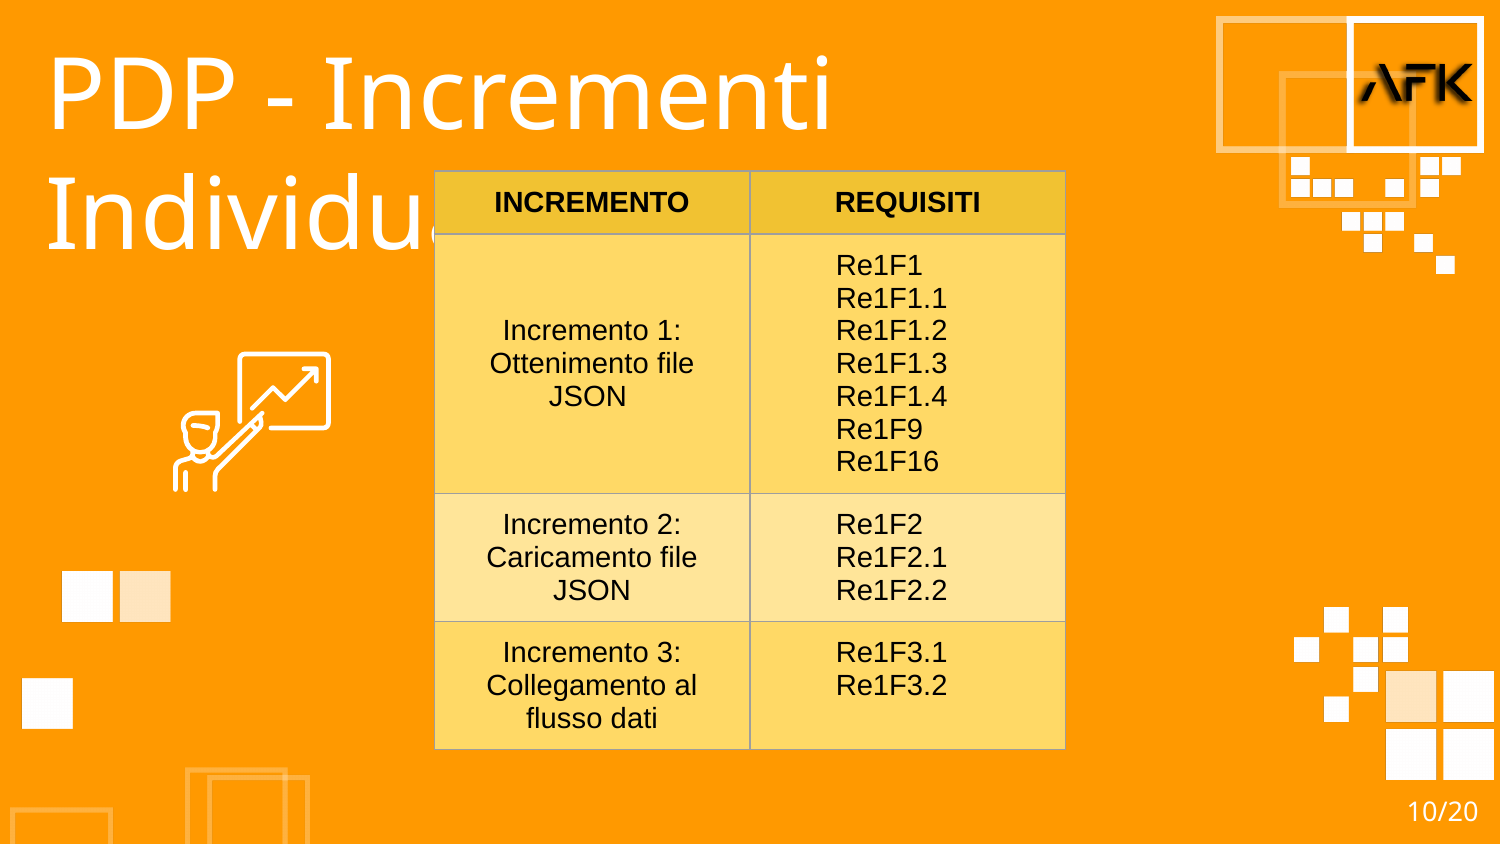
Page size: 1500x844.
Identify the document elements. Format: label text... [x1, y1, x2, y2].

picture [1216, 16, 1484, 274]
table_cell Re1F1 Re1F1.1 Re1F1.2 Re1F1.3 Re1F1.4 Re1F9 Re1F16 [751, 235, 1065, 493]
picture [10, 571, 310, 844]
table_cell Re1F3.1 Re1F3.2 [751, 622, 1065, 749]
text_box PDP - Incrementi Individuati [0, 0, 1189, 172]
table_header INCREMENTO [435, 172, 749, 233]
table_cell Incremento 1: Ottenimento file JSON [435, 235, 749, 493]
picture [1293, 607, 1494, 780]
table_header REQUISITI [751, 172, 1065, 233]
table_cell Re1F2 Re1F2.1 Re1F2.2 [751, 494, 1065, 621]
slide_number ‹#›/20 [1357, 785, 1494, 844]
table_cell Incremento 3: Collegamento al flusso dati [435, 622, 749, 749]
table_cell Incremento 2: Caricamento file JSON [435, 494, 749, 621]
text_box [172, 351, 332, 493]
